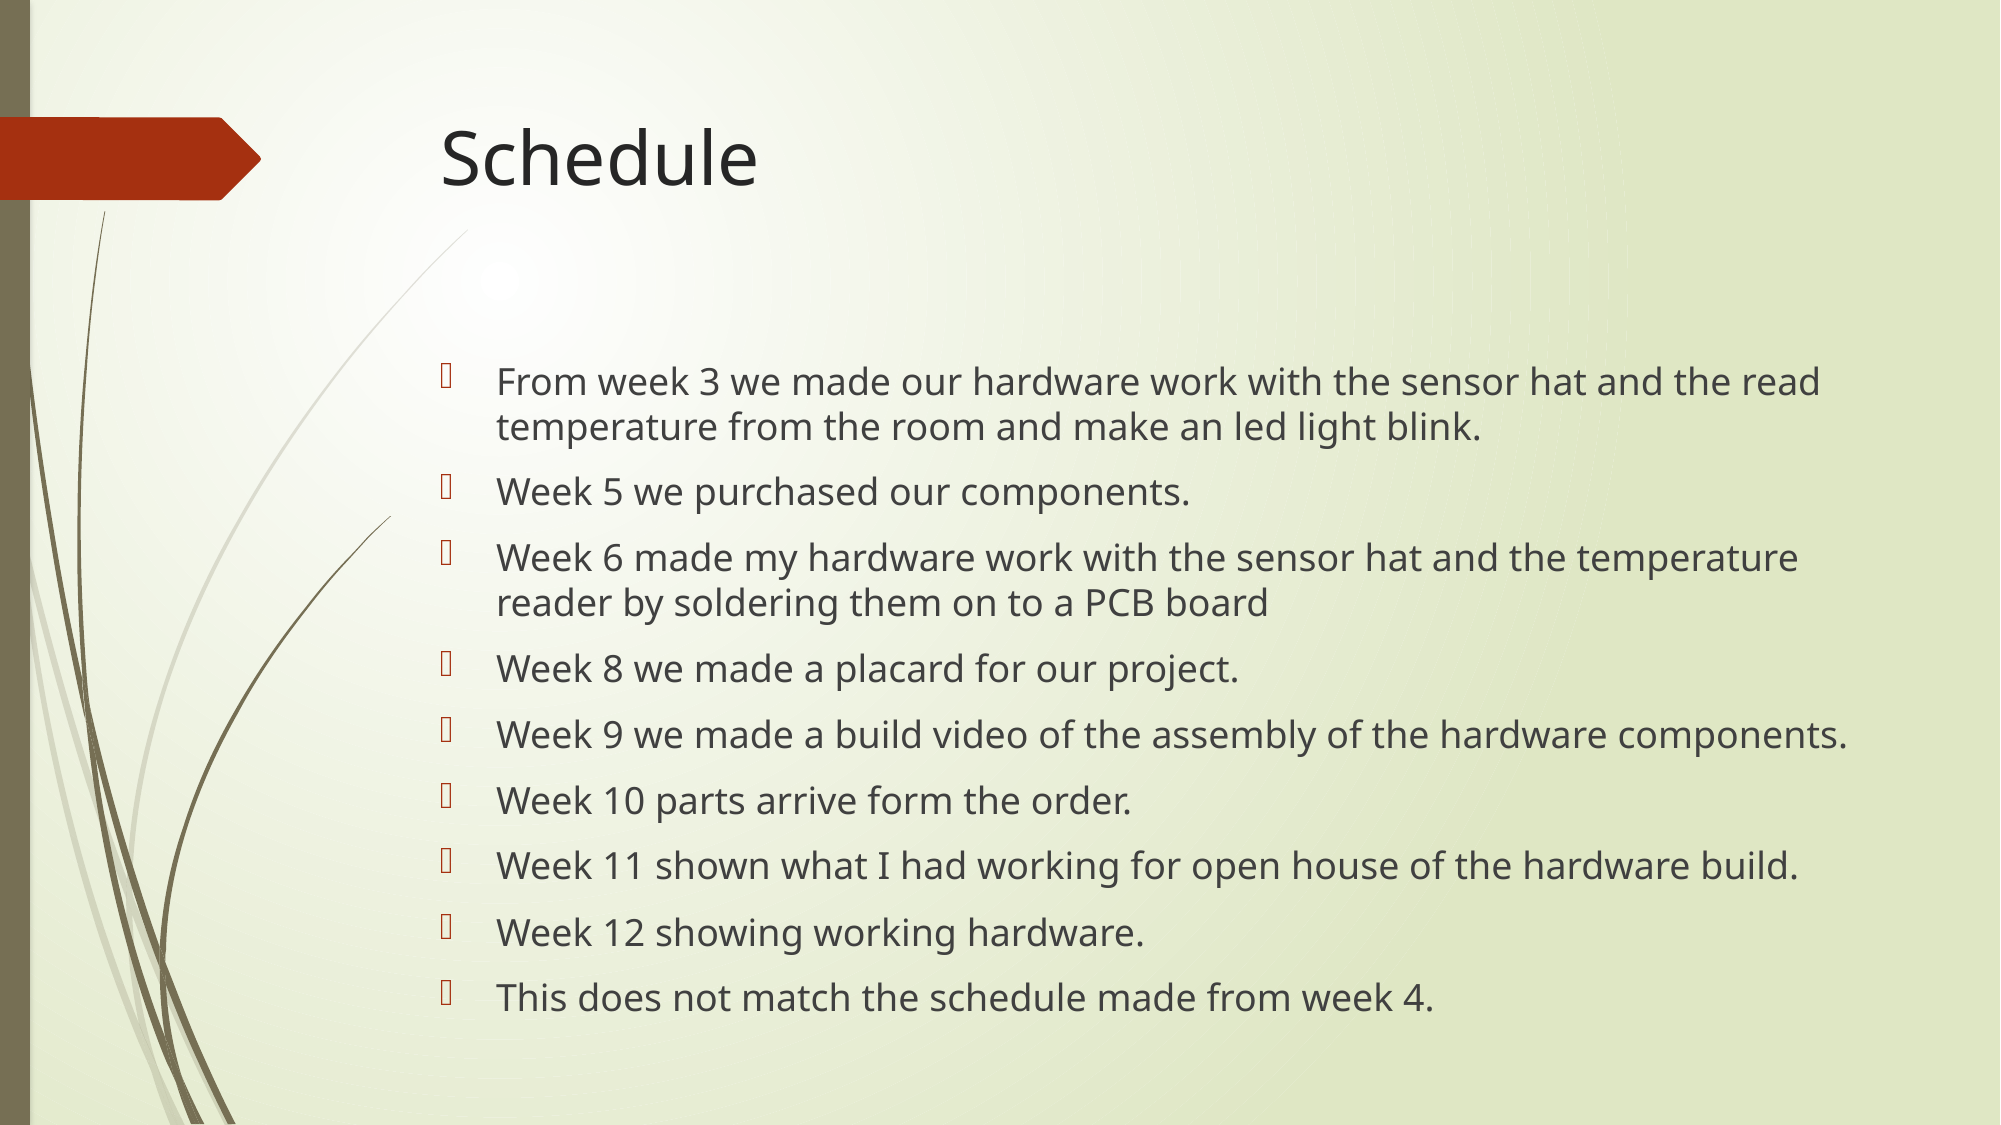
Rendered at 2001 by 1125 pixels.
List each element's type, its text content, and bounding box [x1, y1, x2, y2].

list From week 3 we made our hardware work with the sensor hat and the read temperature from the room and make an led light blink. Week 5 we purchased our components. Week 6 made my hardware work with the sensor hat and the temperature reader by soldering them on to a PCB board Week 8 we made a placard for our project. Week 9 we made a build video of the assembly of the hardware components. Week 10 parts arrive form the order. Week 11 shown what I had working for open house of the hardware build. Week 12 showing working hardware. This does not match the schedule made from week 4. [424, 350, 1888, 1042]
title Schedule [425, 102, 1888, 313]
